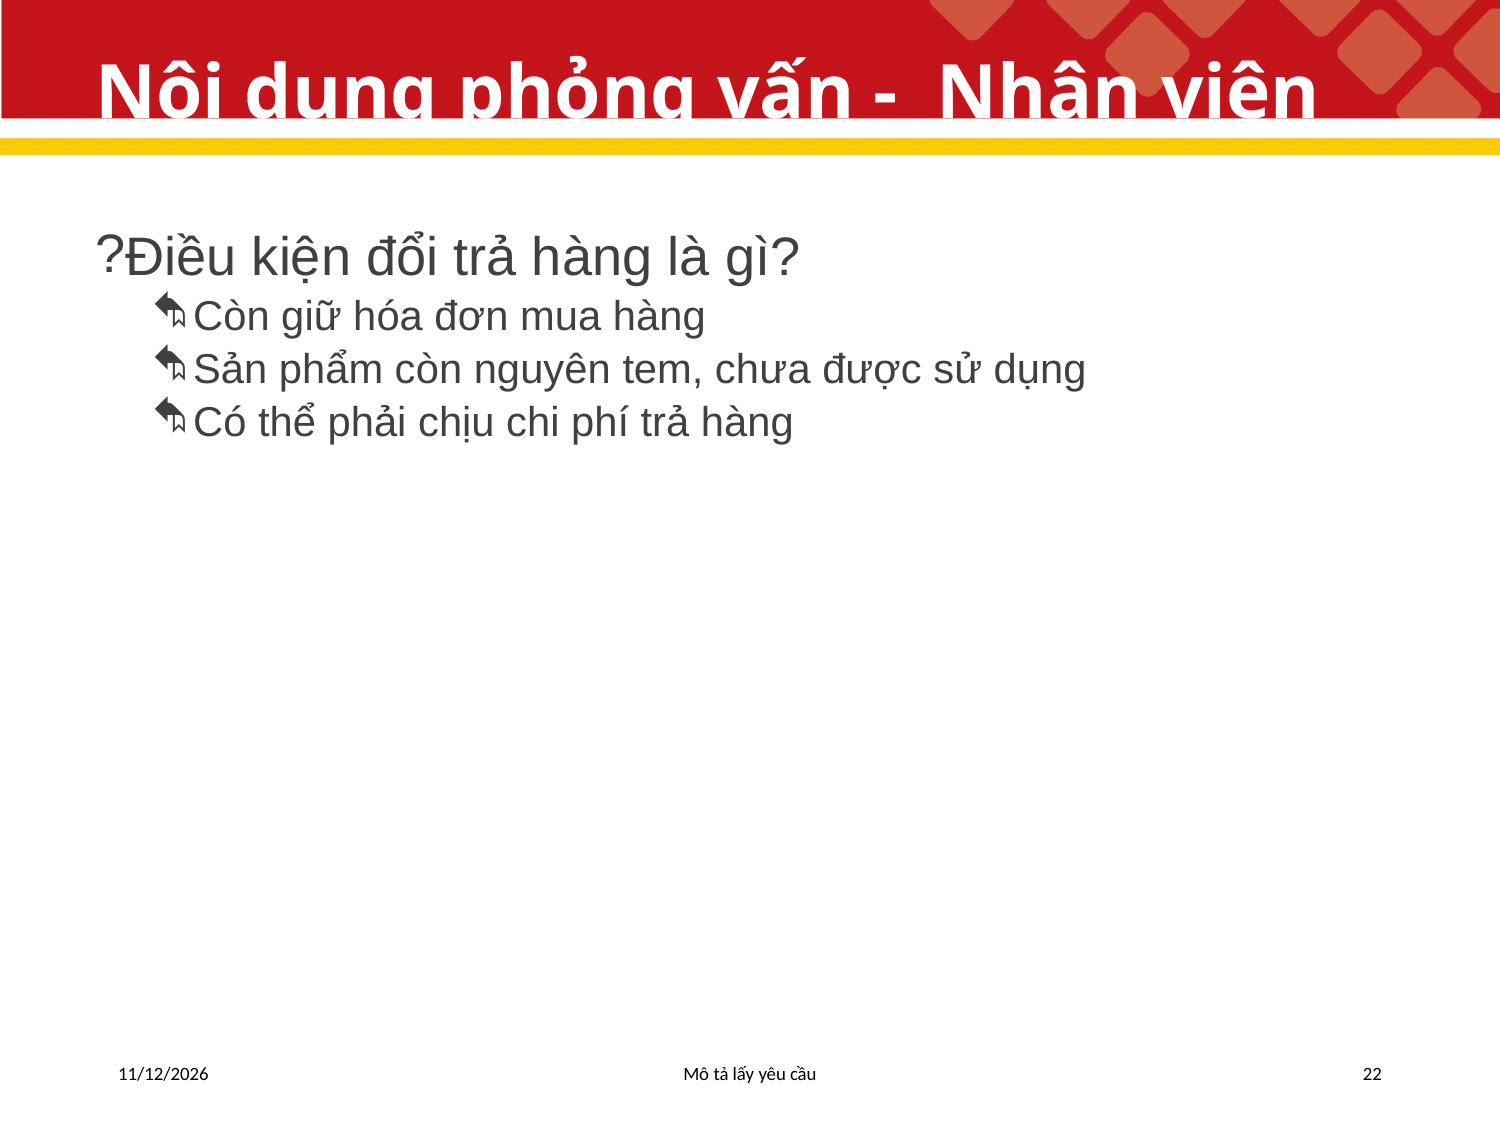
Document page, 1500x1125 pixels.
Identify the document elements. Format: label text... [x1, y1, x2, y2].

list Điều kiện đổi trả hàng là gì? Còn giữ hóa đơn mua hàng Sản phẩm còn nguyên tem, chưa được sử dụng Có thể phải chịu chi phí trả hàng [80, 220, 1397, 1025]
footer Mô tả lấy yêu cầu [496, 1042, 1004, 1103]
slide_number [103, 1042, 441, 1103]
title Nội dung phỏng vấn - Nhân viên [80, 0, 1397, 204]
slide_number 22 [1059, 1042, 1397, 1103]
picture [0, 0, 1500, 1125]
